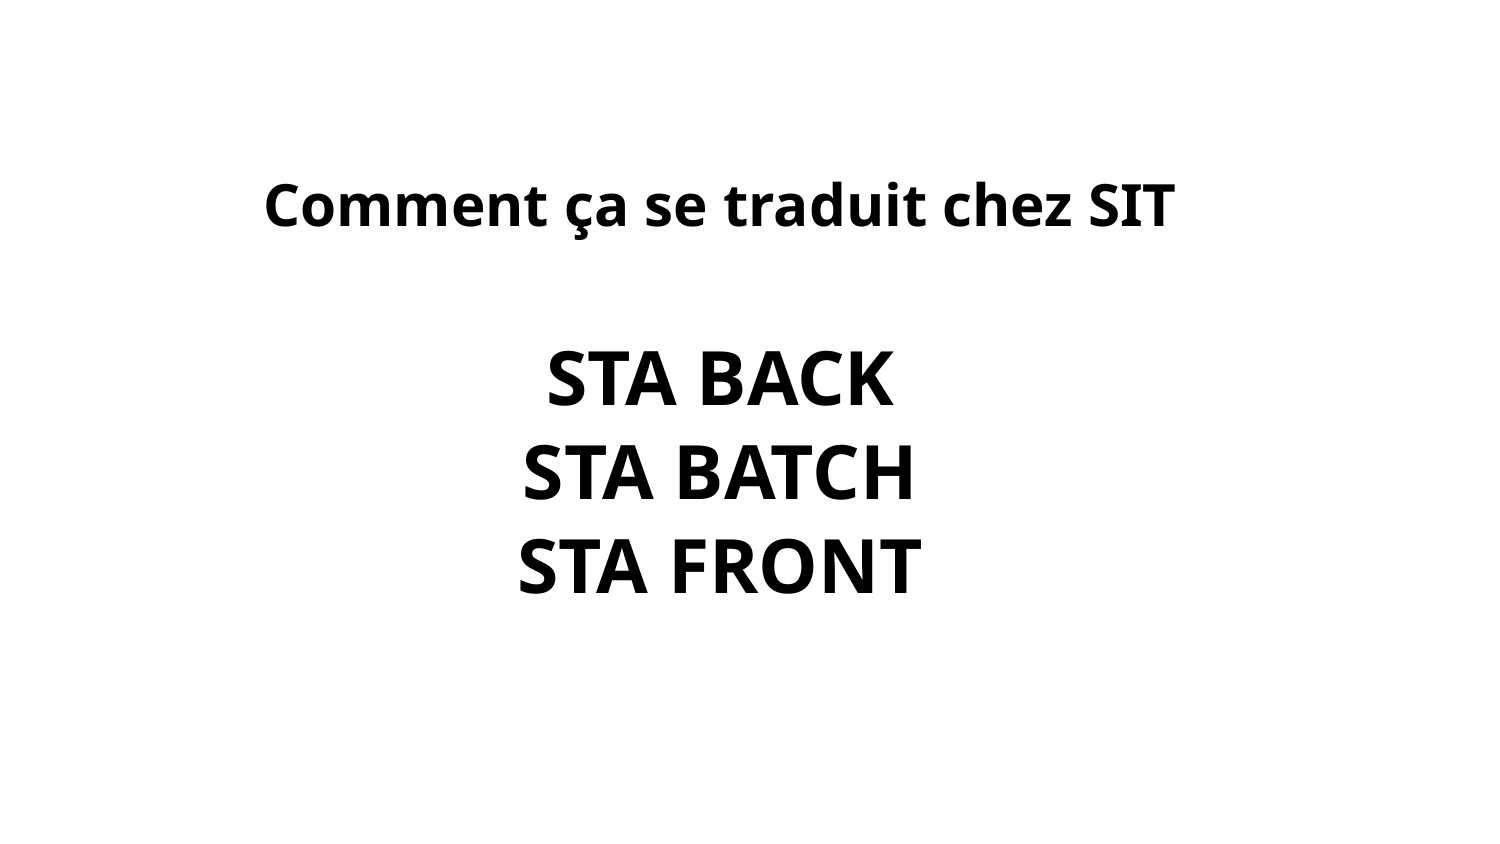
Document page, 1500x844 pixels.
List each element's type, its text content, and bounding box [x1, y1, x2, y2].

text_box STA BACK STA BATCH STA FRONT [404, 268, 1037, 670]
text_box Comment ça se traduit chez SIT [218, 161, 1223, 245]
